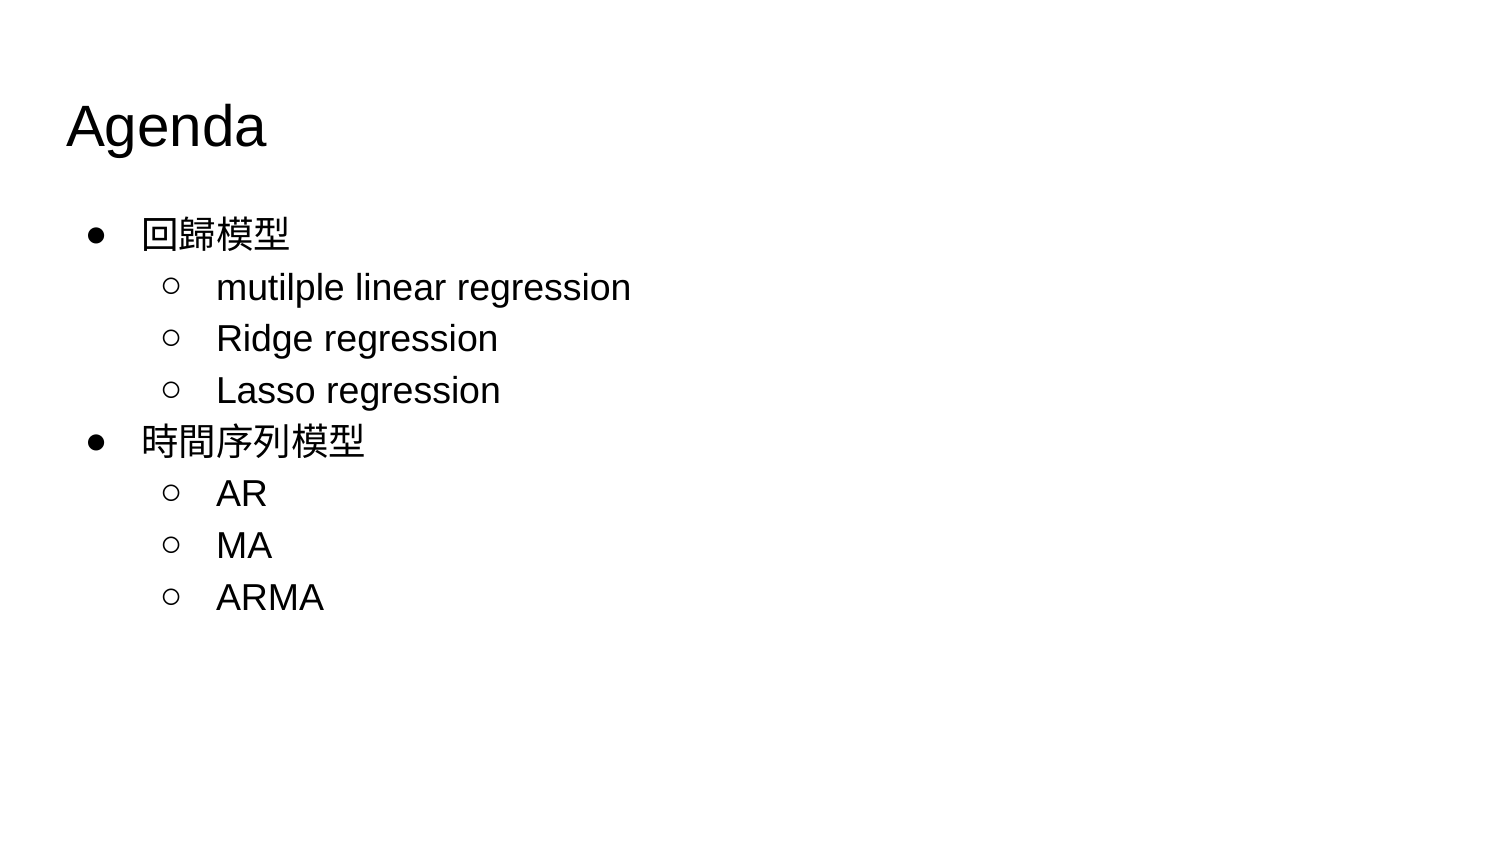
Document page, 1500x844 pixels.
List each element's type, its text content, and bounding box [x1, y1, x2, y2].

list 回歸模型 mutilple linear regression Ridge regression Lasso regression 時間序列模型 AR MA ARMA [51, 189, 1449, 750]
title Agenda [51, 72, 1449, 167]
